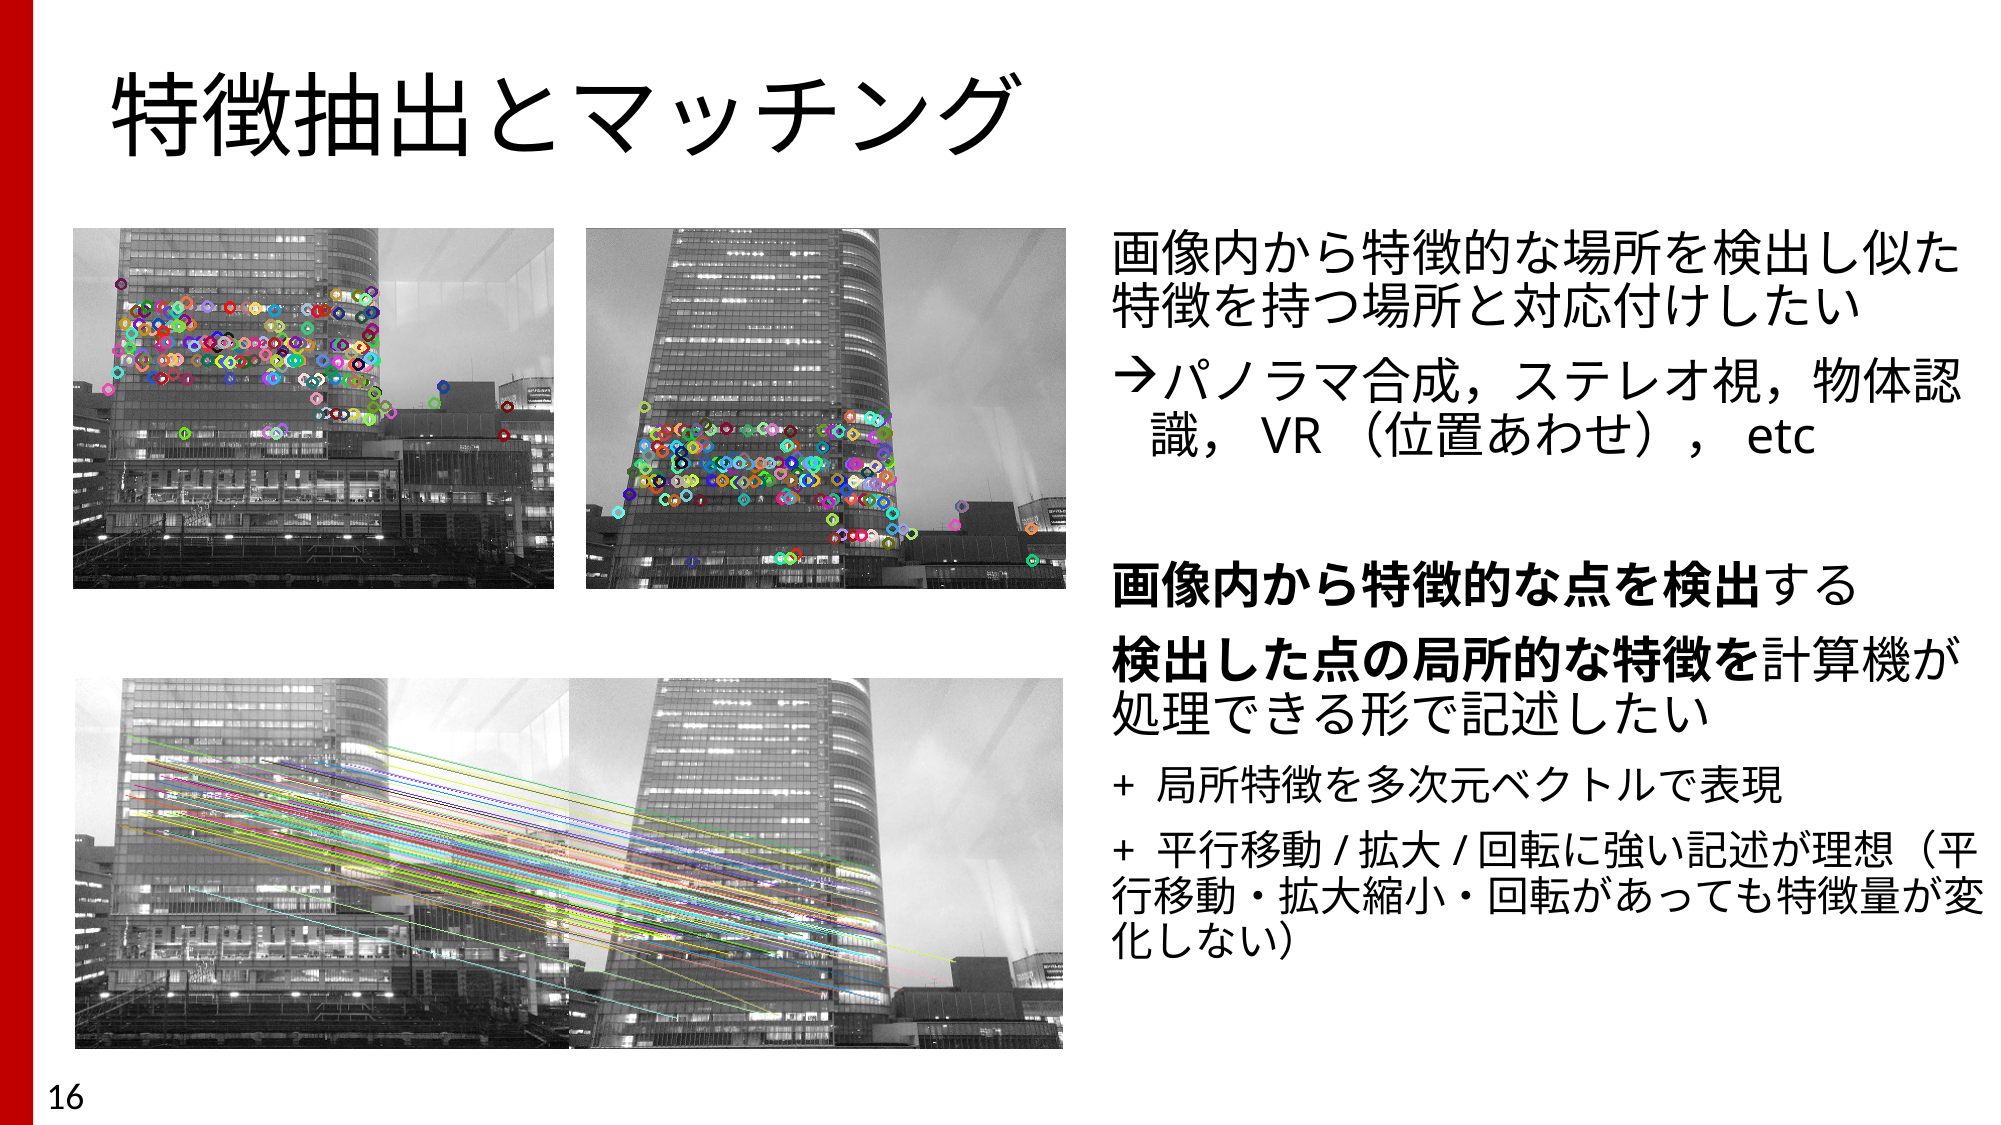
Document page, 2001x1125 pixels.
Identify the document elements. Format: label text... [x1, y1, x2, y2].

slide_number 16 [31, 1064, 482, 1125]
list 画像内から特徴的な場所を検出し似た特徴を持つ場所と対応付けしたい パノラマ合成，ステレオ視，物体認識，VR（位置あわせ），etc 画像内から特徴的な点を検出する 検出した点の局所的な特徴を計算機が処理できる形で記述したい + 局所特徴を多次元ベクトルで表現 + 平行移動/拡大/回転に強い記述が理想（平行移動・拡大縮小・回転があっても特徴量が変化しない） [1096, 220, 2000, 1054]
picture [73, 228, 554, 589]
picture [586, 228, 1066, 589]
picture [74, 678, 1063, 1049]
title 特徴抽出とマッチング [94, 59, 1921, 181]
